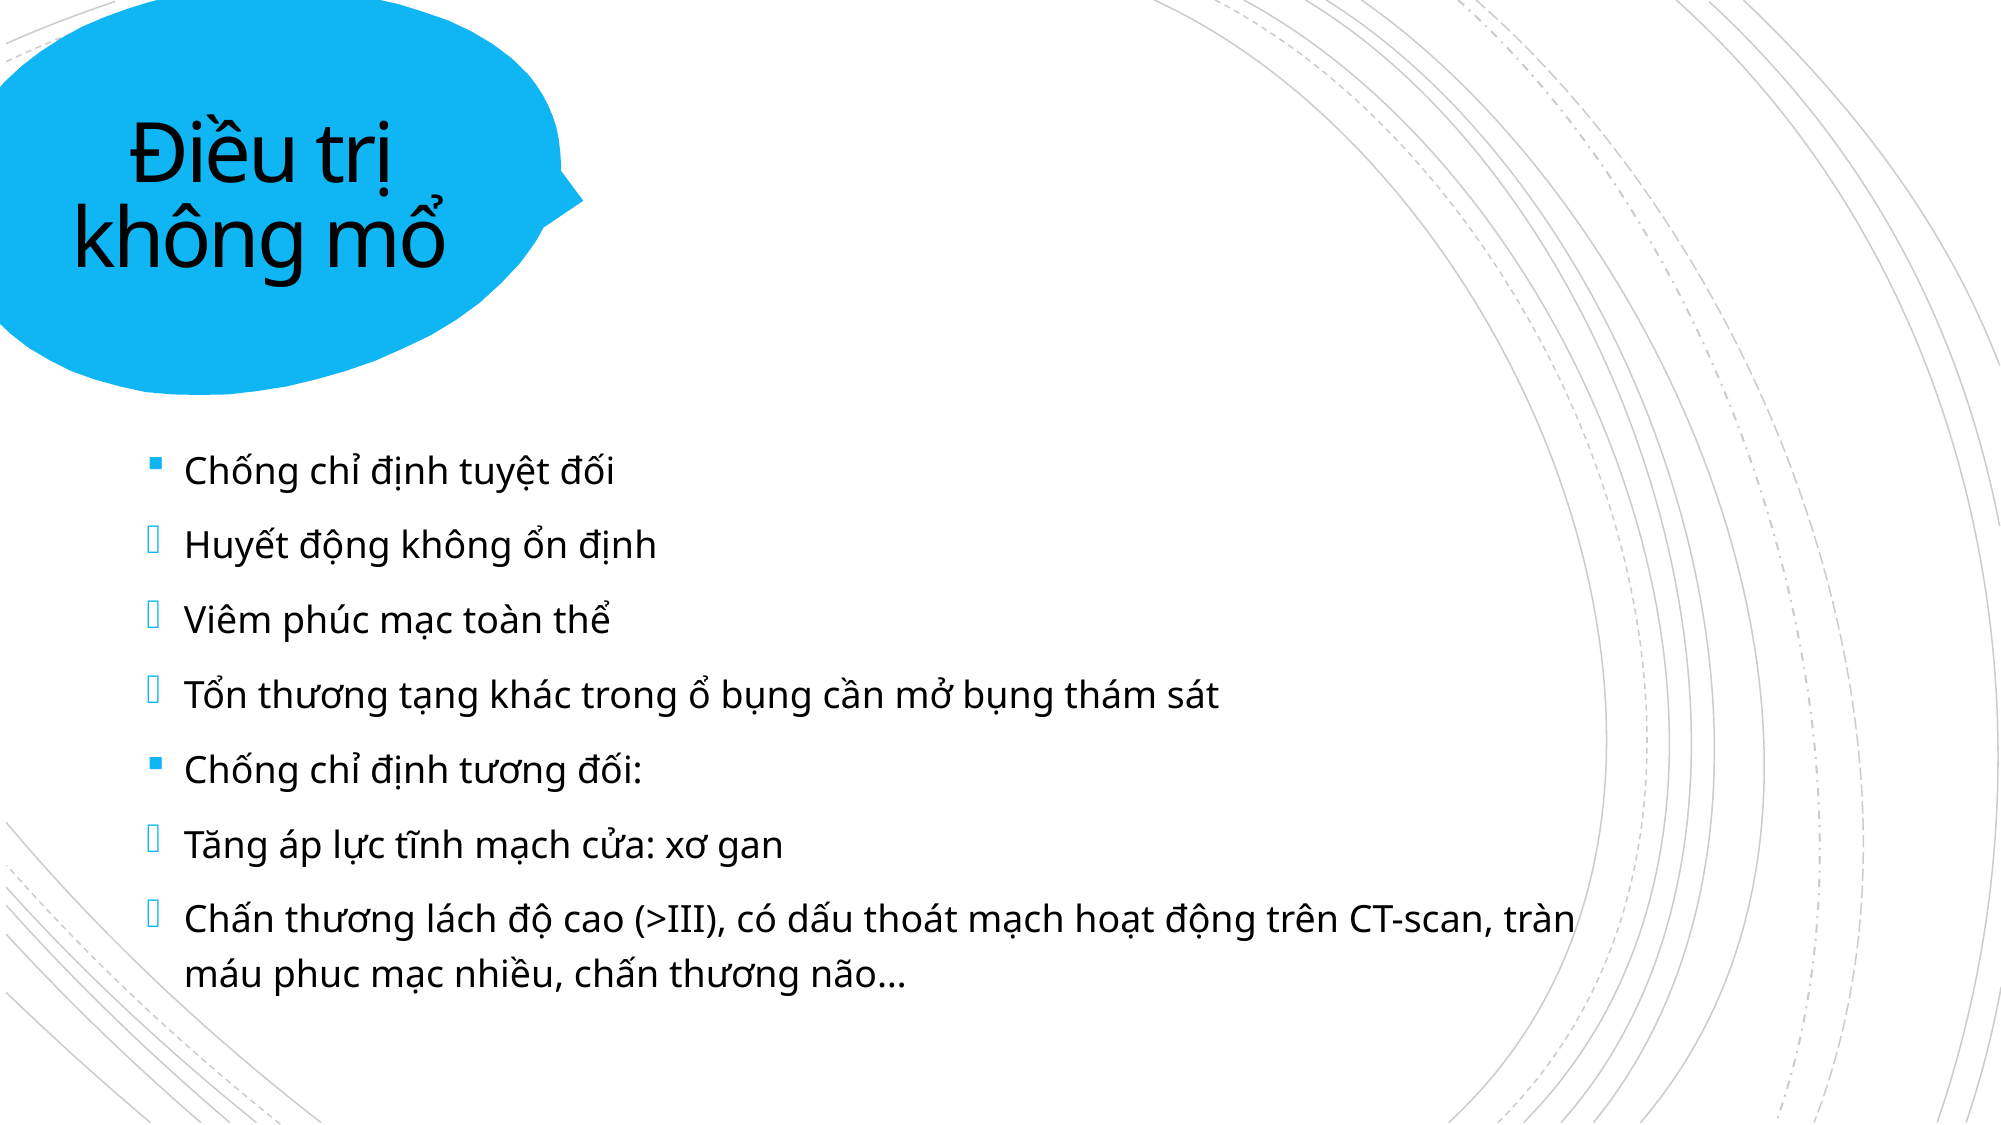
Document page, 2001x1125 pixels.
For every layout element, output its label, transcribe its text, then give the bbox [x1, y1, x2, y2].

title Điều trị không mổ [5, 0, 516, 402]
list Chống chỉ định tuyệt đối Huyết động không ổn định Viêm phúc mạc toàn thể Tổn thương tạng khác trong ổ bụng cần mở bụng thám sát Chống chỉ định tương đối: Tăng áp lực tĩnh mạch cửa: xơ gan Chấn thương lách độ cao (>III), có dấu thoát mạch hoạt động trên CT-scan, tràn máu phuc mạc nhiều, chấn thương não… [131, 430, 1640, 989]
